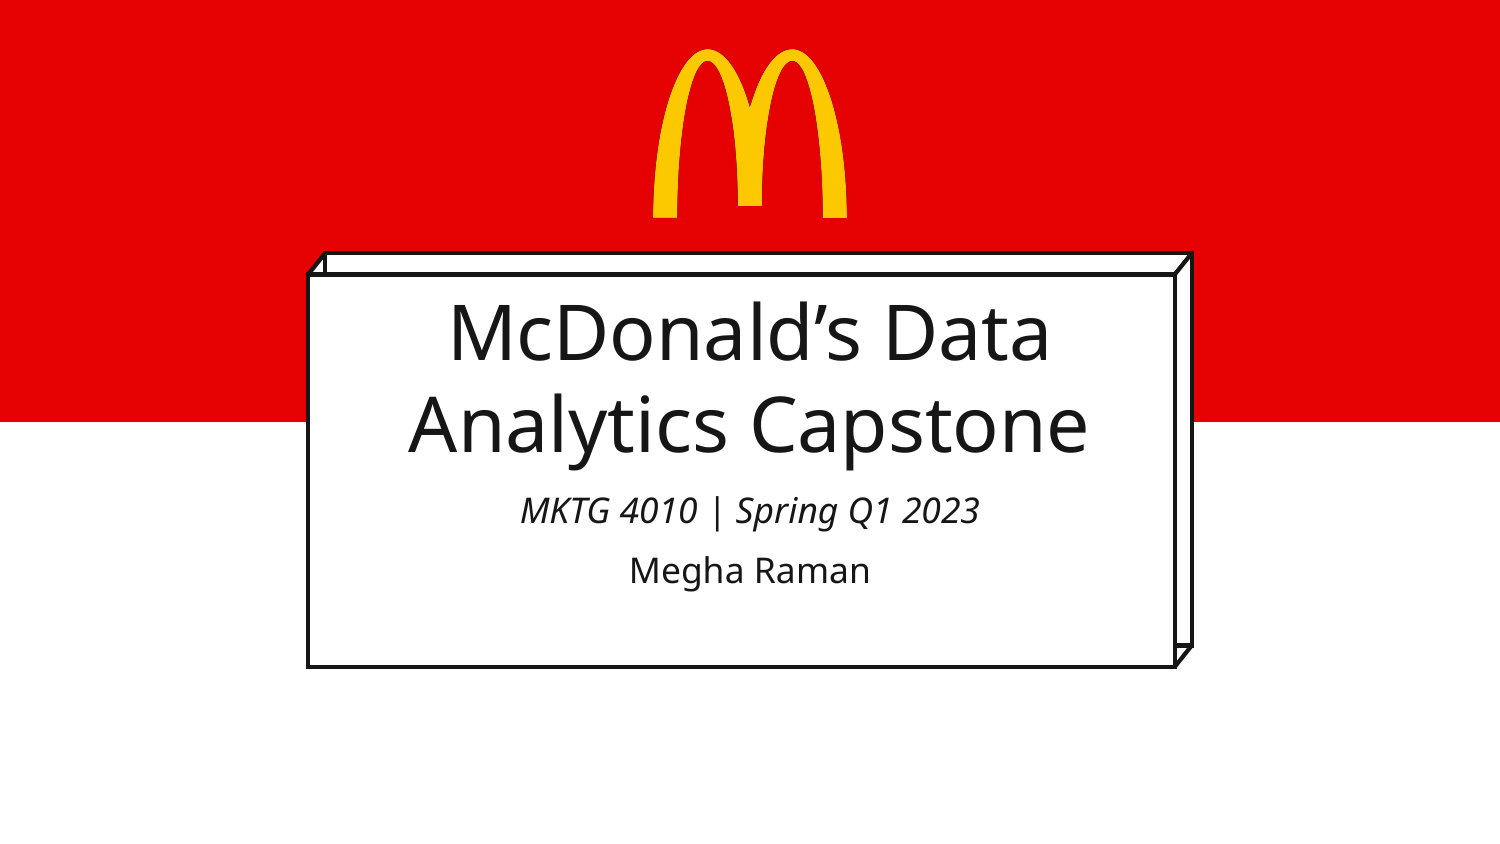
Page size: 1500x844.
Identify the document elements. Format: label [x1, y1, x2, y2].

picture [653, 48, 847, 219]
text_box [307, 252, 1192, 667]
text_box [0, 0, 1500, 422]
